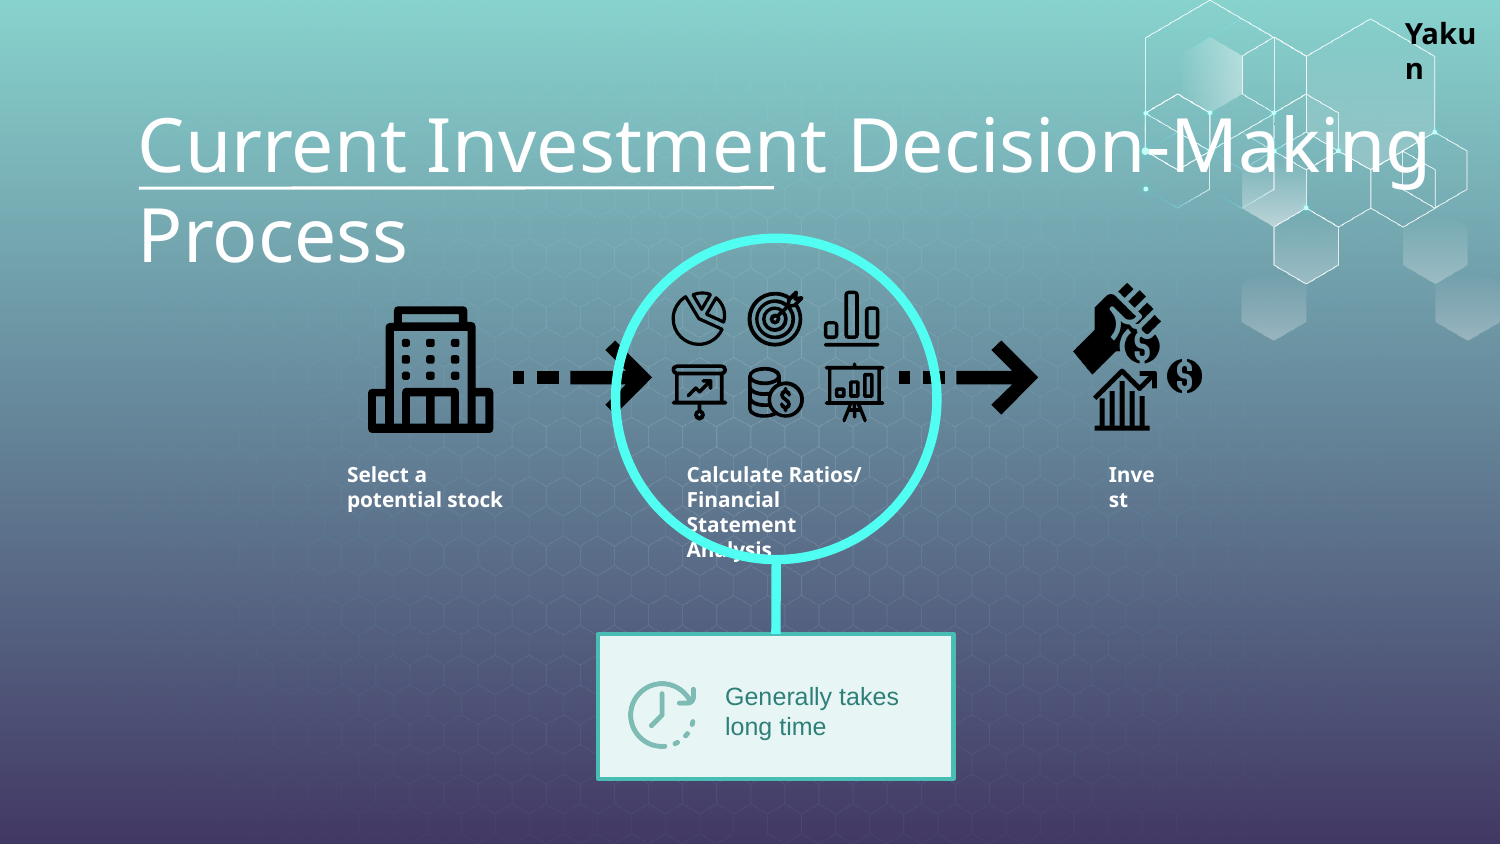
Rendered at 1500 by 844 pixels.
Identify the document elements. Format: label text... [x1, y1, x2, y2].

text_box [598, 633, 954, 780]
text_box [696, 541, 856, 562]
text_box Yakun [1389, 0, 1500, 68]
title Current Investment Decision-Making Process [122, 82, 1500, 193]
text_box [674, 236, 879, 272]
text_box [331, 274, 1217, 534]
picture [102, 0, 1500, 844]
